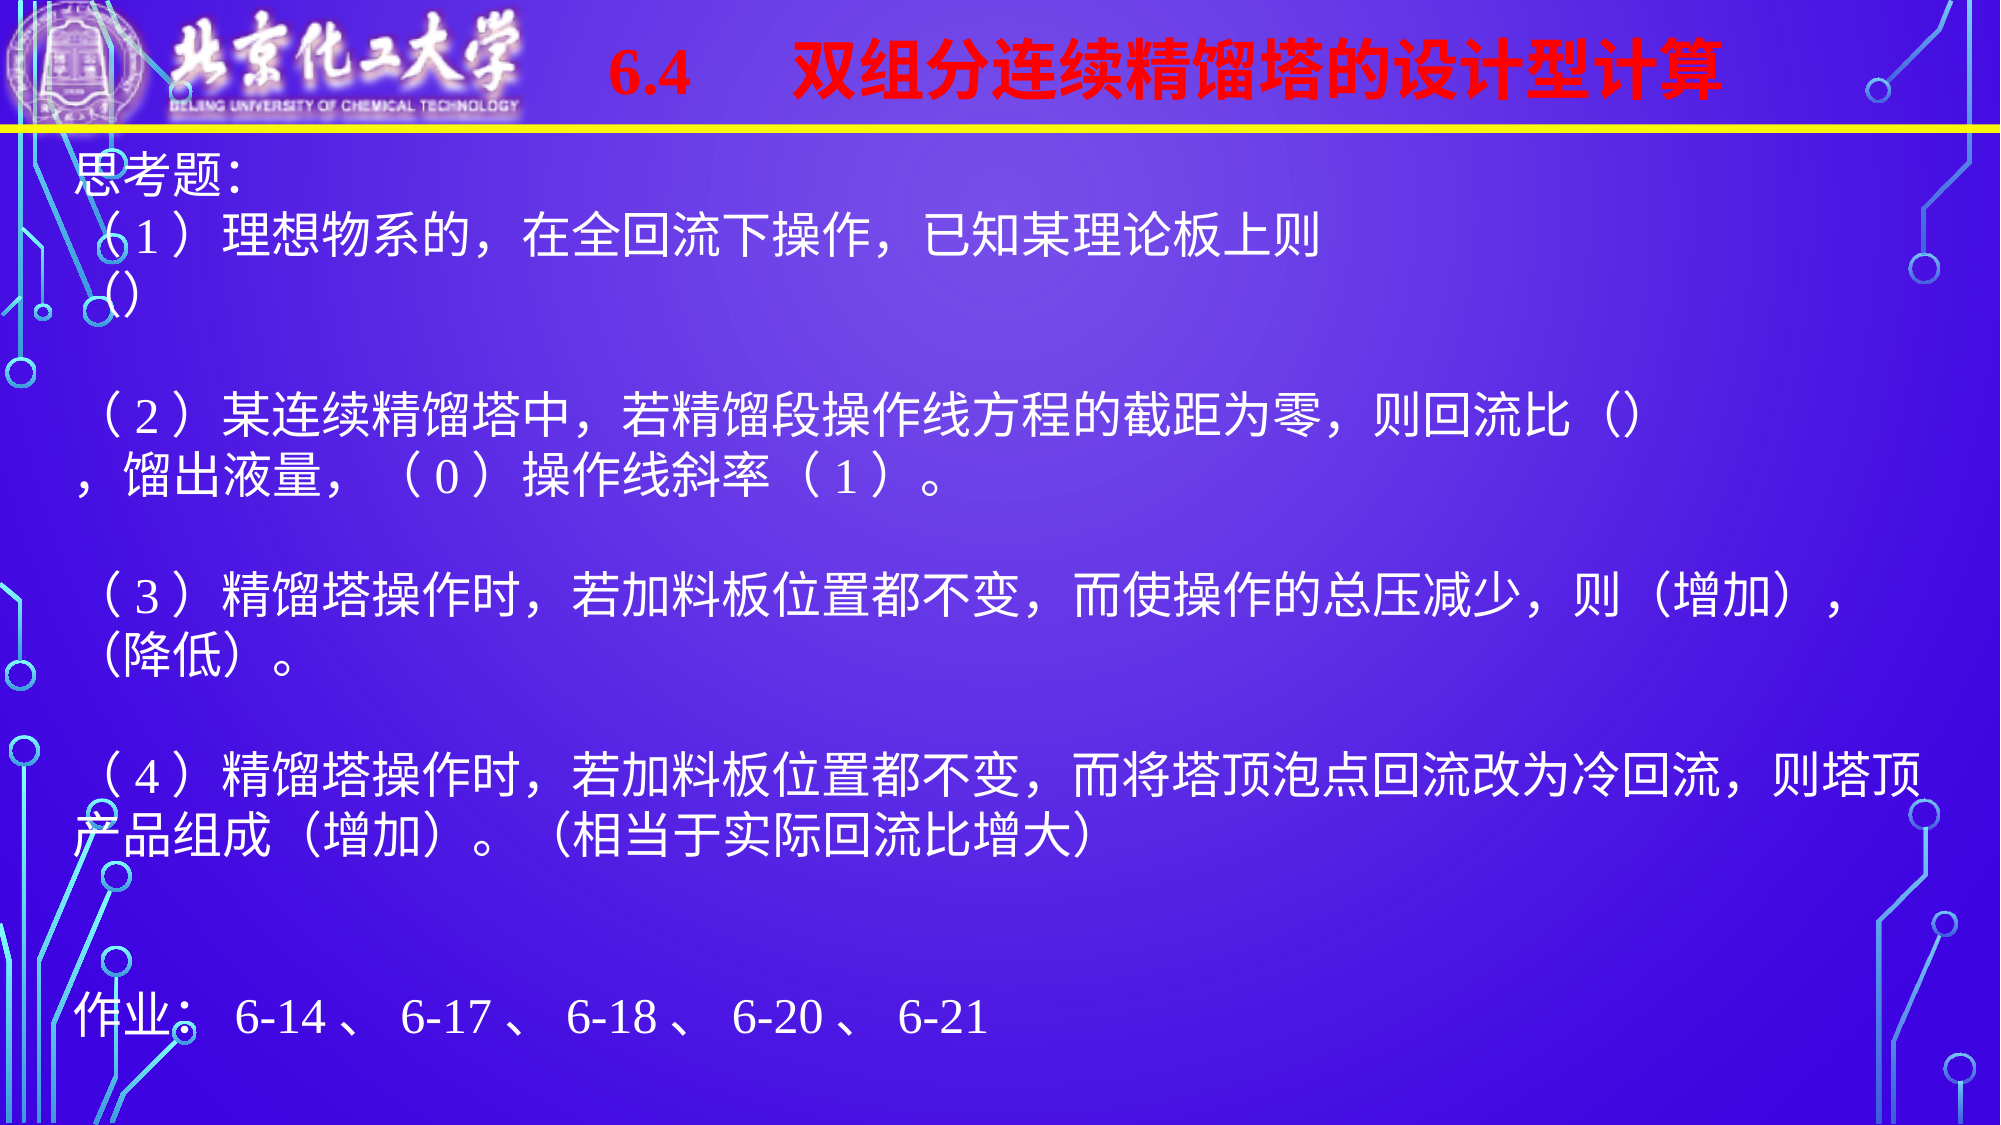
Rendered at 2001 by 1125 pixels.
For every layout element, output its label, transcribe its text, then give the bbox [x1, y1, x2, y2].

text_box 6.4 双组分连续精馏塔的设计型计算 [593, 20, 1775, 116]
picture [5, 0, 531, 124]
